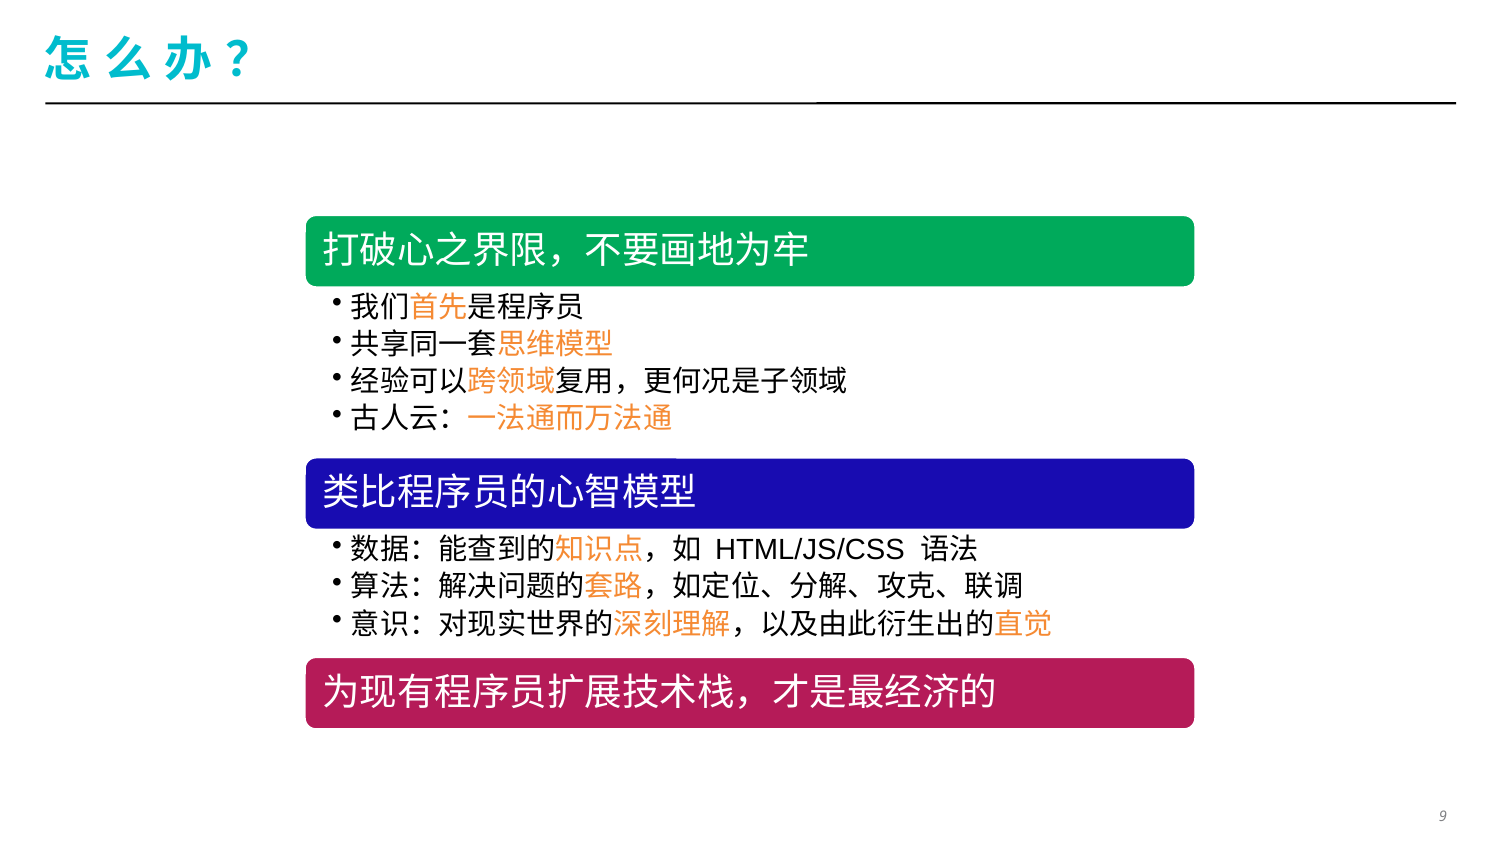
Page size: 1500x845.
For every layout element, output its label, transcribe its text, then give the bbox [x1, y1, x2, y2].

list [303, 209, 1197, 736]
slide_number 9 [1425, 801, 1457, 827]
title 怎么办？ [43, 26, 1457, 89]
